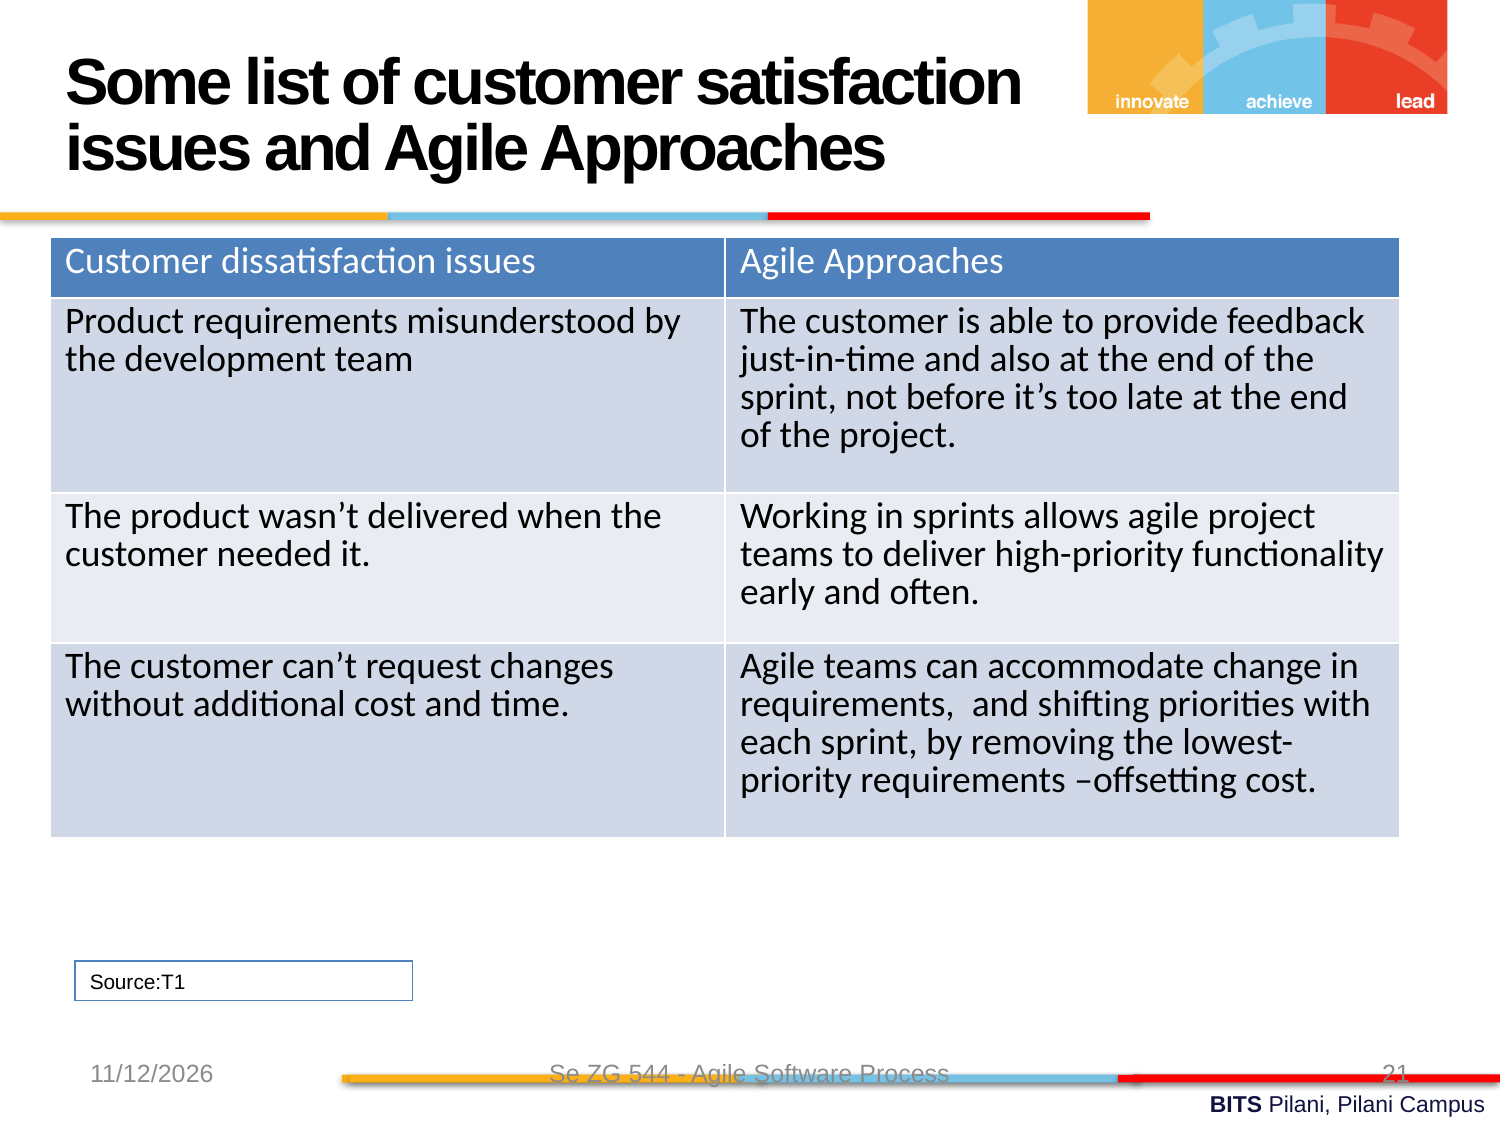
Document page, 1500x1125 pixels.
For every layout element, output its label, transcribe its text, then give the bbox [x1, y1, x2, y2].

slide_number 21 [1074, 1042, 1425, 1103]
table_cell Agile teams can accommodate change in requirements, and shifting priorities with each sprint, by removing the lowest-priority requirements –offsetting cost. [726, 644, 1399, 837]
text_box Source:T1 [75, 960, 413, 1001]
table_header Customer dissatisfaction issues [51, 238, 724, 297]
table_cell The product wasn’t delivered when the customer needed it. [51, 494, 724, 642]
list Some list of customer satisfaction issues and Agile Approaches [50, 24, 1088, 213]
table_cell Product requirements misunderstood by the development team [51, 299, 724, 492]
table_cell The customer is able to provide feedback just-in-time and also at the end of the sprint, not before it’s too late at the end of the project. [726, 299, 1399, 492]
table_cell The customer can’t request changes without additional cost and time. [51, 644, 724, 837]
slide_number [75, 1042, 425, 1103]
footer Se ZG 544 - Agile Software Process [512, 1042, 988, 1103]
picture [1087, 0, 1448, 114]
table_cell Working in sprints allows agile project teams to deliver high-priority functionality early and often. [726, 494, 1399, 642]
table_header Agile Approaches [726, 238, 1399, 297]
